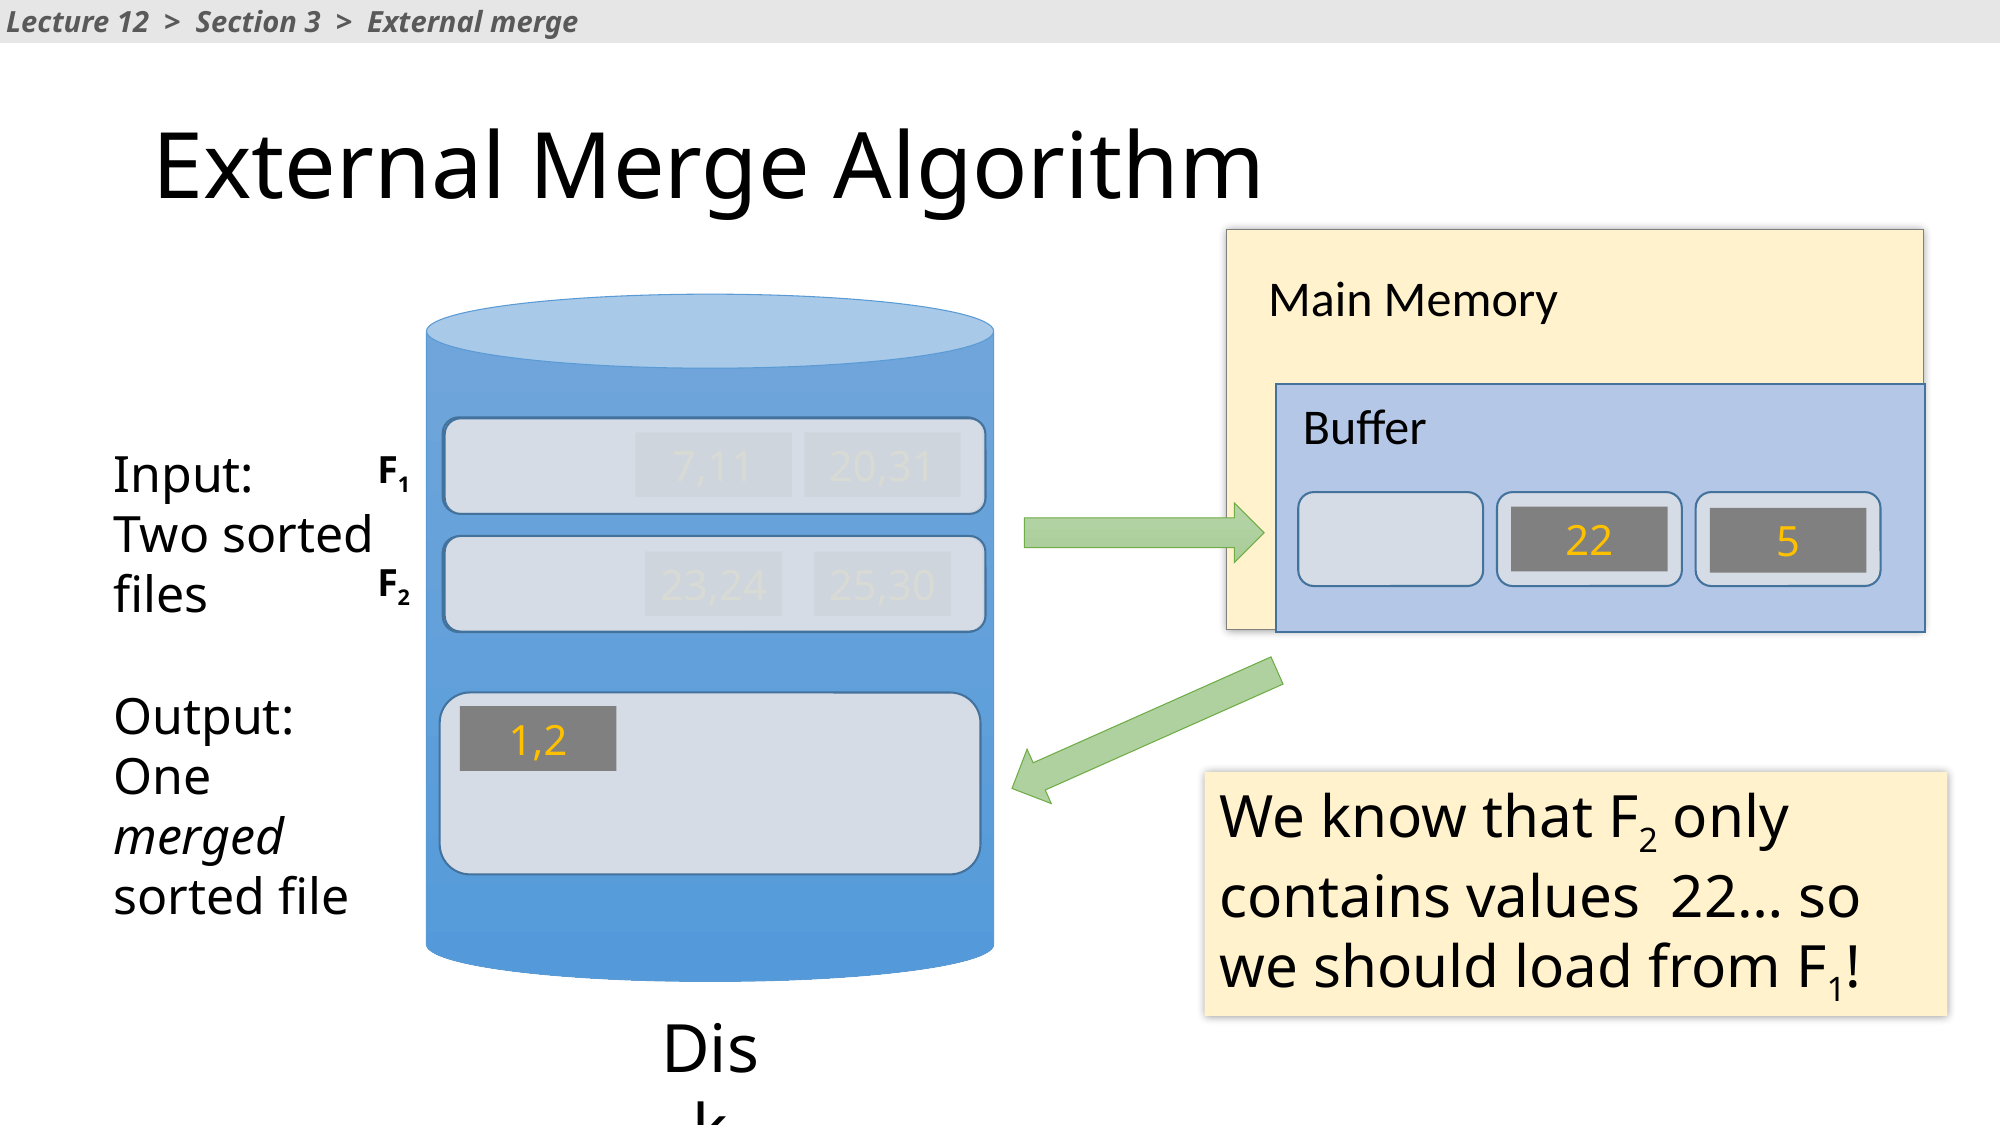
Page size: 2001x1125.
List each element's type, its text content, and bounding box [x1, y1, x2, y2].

text_box [425, 293, 995, 982]
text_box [0, 0, 2000, 47]
text_box F1 [362, 438, 426, 505]
text_box Output: One merged sorted file [98, 677, 400, 933]
text_box F2 [362, 551, 426, 618]
text_box [443, 534, 987, 633]
text_box 1,2 [459, 706, 617, 771]
text_box Disk [637, 998, 783, 1125]
text_box [1023, 517, 1226, 549]
text_box [1011, 656, 1284, 805]
text_box [443, 417, 987, 515]
title External Merge Algorithm [137, 59, 1863, 278]
text_box Input: Two sorted files [98, 435, 400, 630]
text_box [438, 691, 982, 876]
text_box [1226, 229, 1925, 633]
